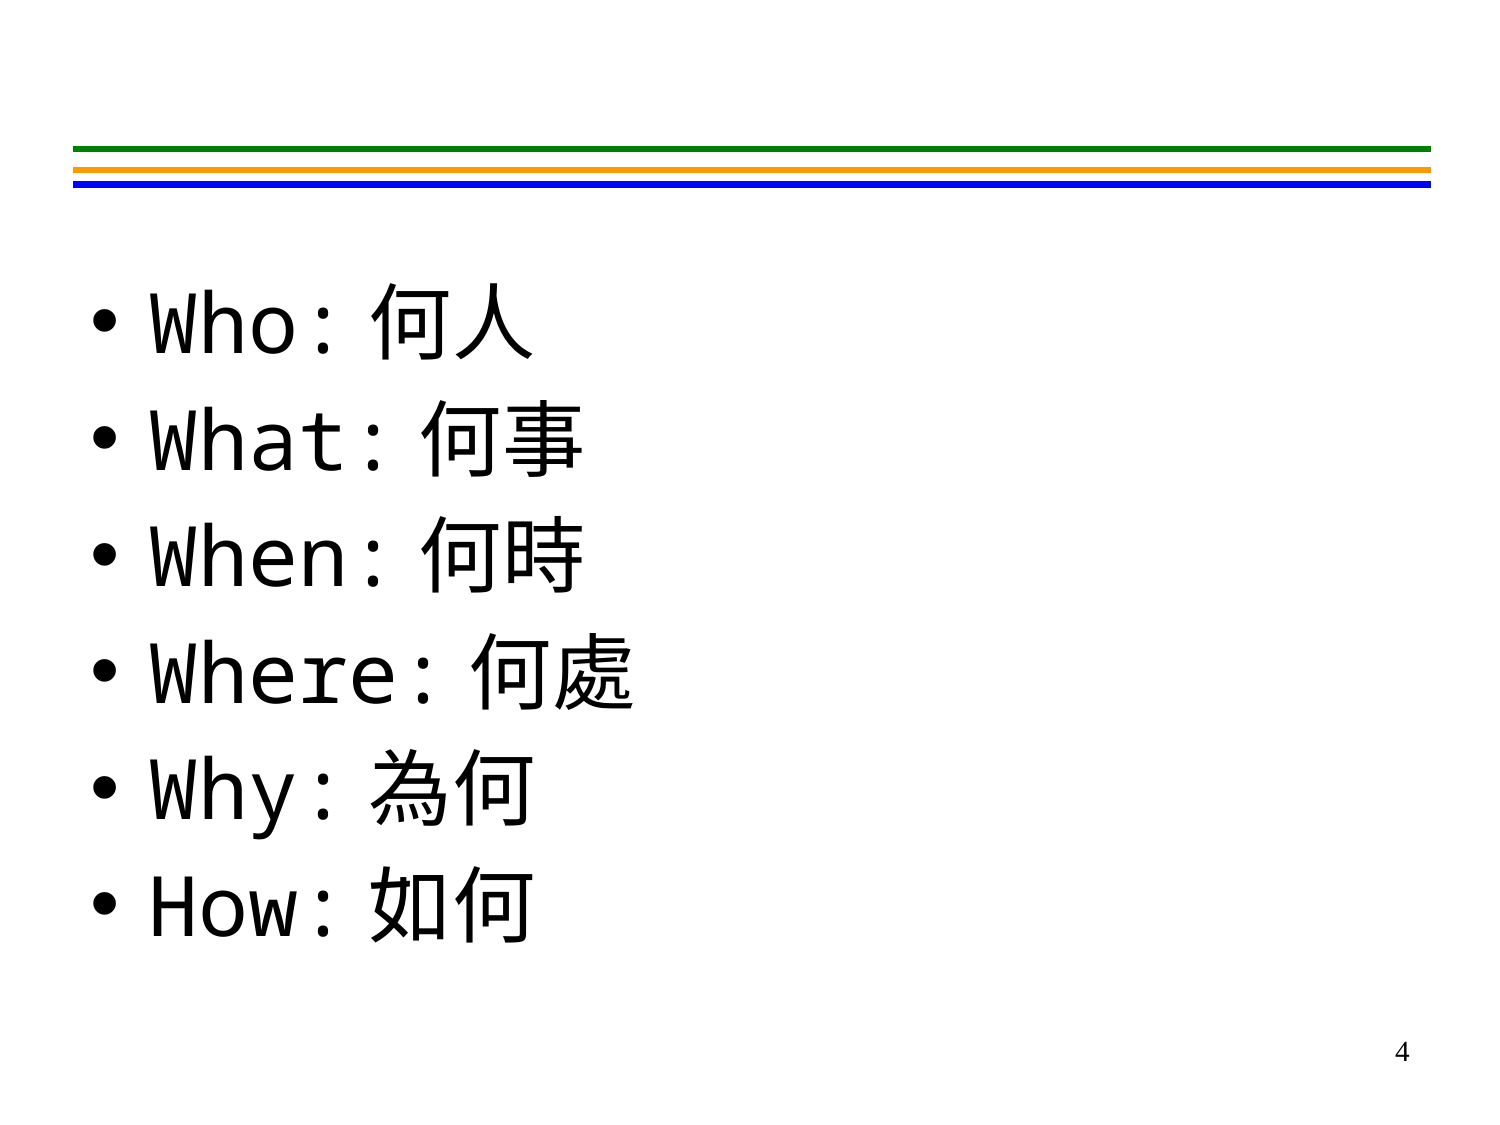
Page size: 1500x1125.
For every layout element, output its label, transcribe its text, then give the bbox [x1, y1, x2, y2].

slide_number 4 [1074, 1024, 1425, 1103]
list Who:何人 What:何事 When:何時 Where:何處 Why:為何 How:如何 [75, 262, 1425, 1005]
